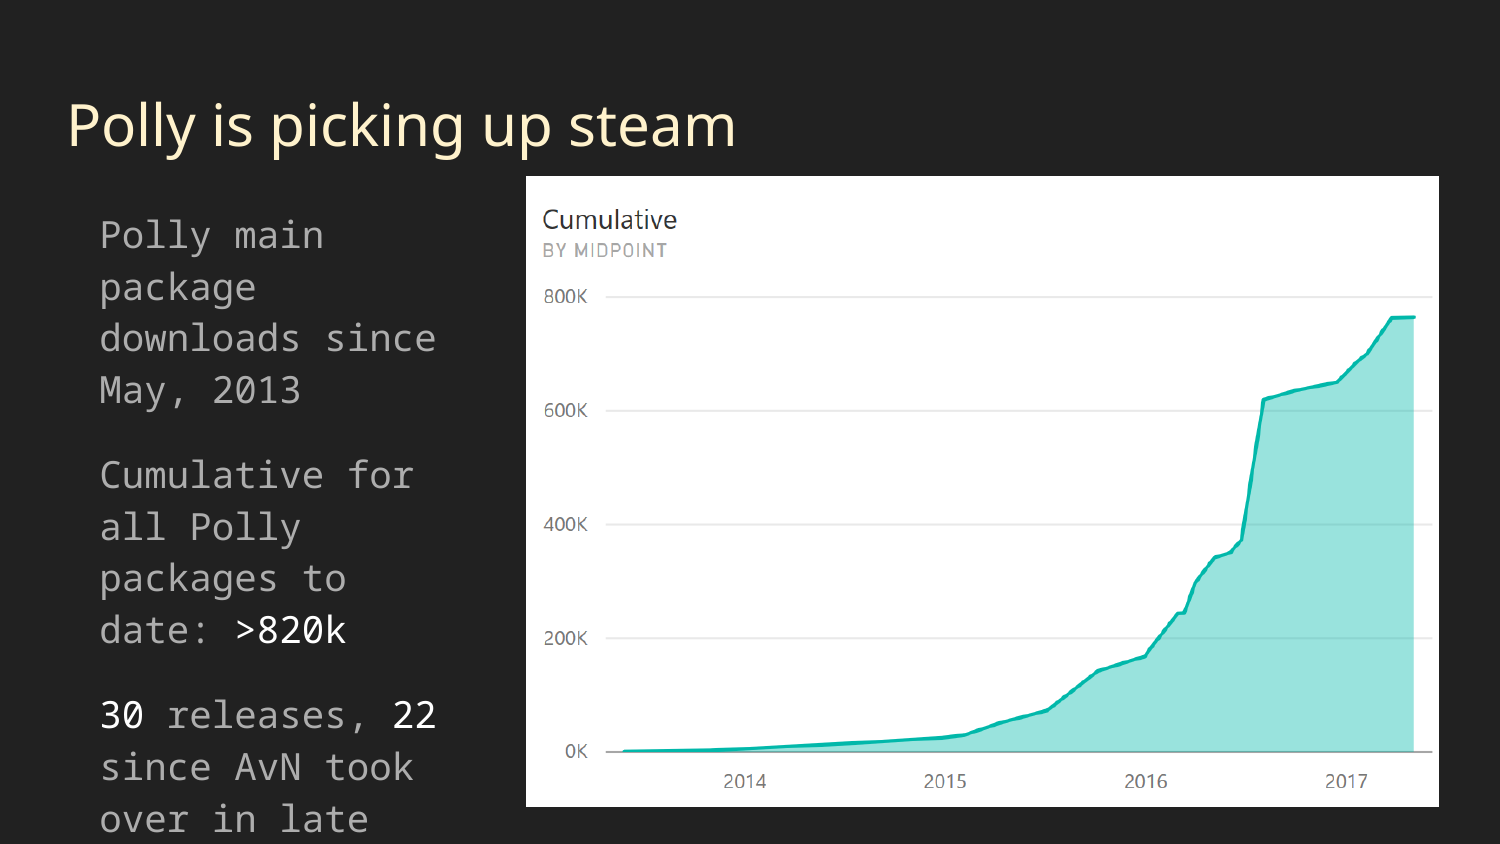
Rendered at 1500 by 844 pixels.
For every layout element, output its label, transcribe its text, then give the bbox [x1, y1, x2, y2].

picture [526, 176, 1439, 807]
list Polly main package downloads since May, 2013 Cumulative for all Polly packages to date: >820k 30 releases, 22 since AvN took over in late 2015 [84, 189, 468, 750]
title Polly is picking up steam [51, 72, 1449, 167]
